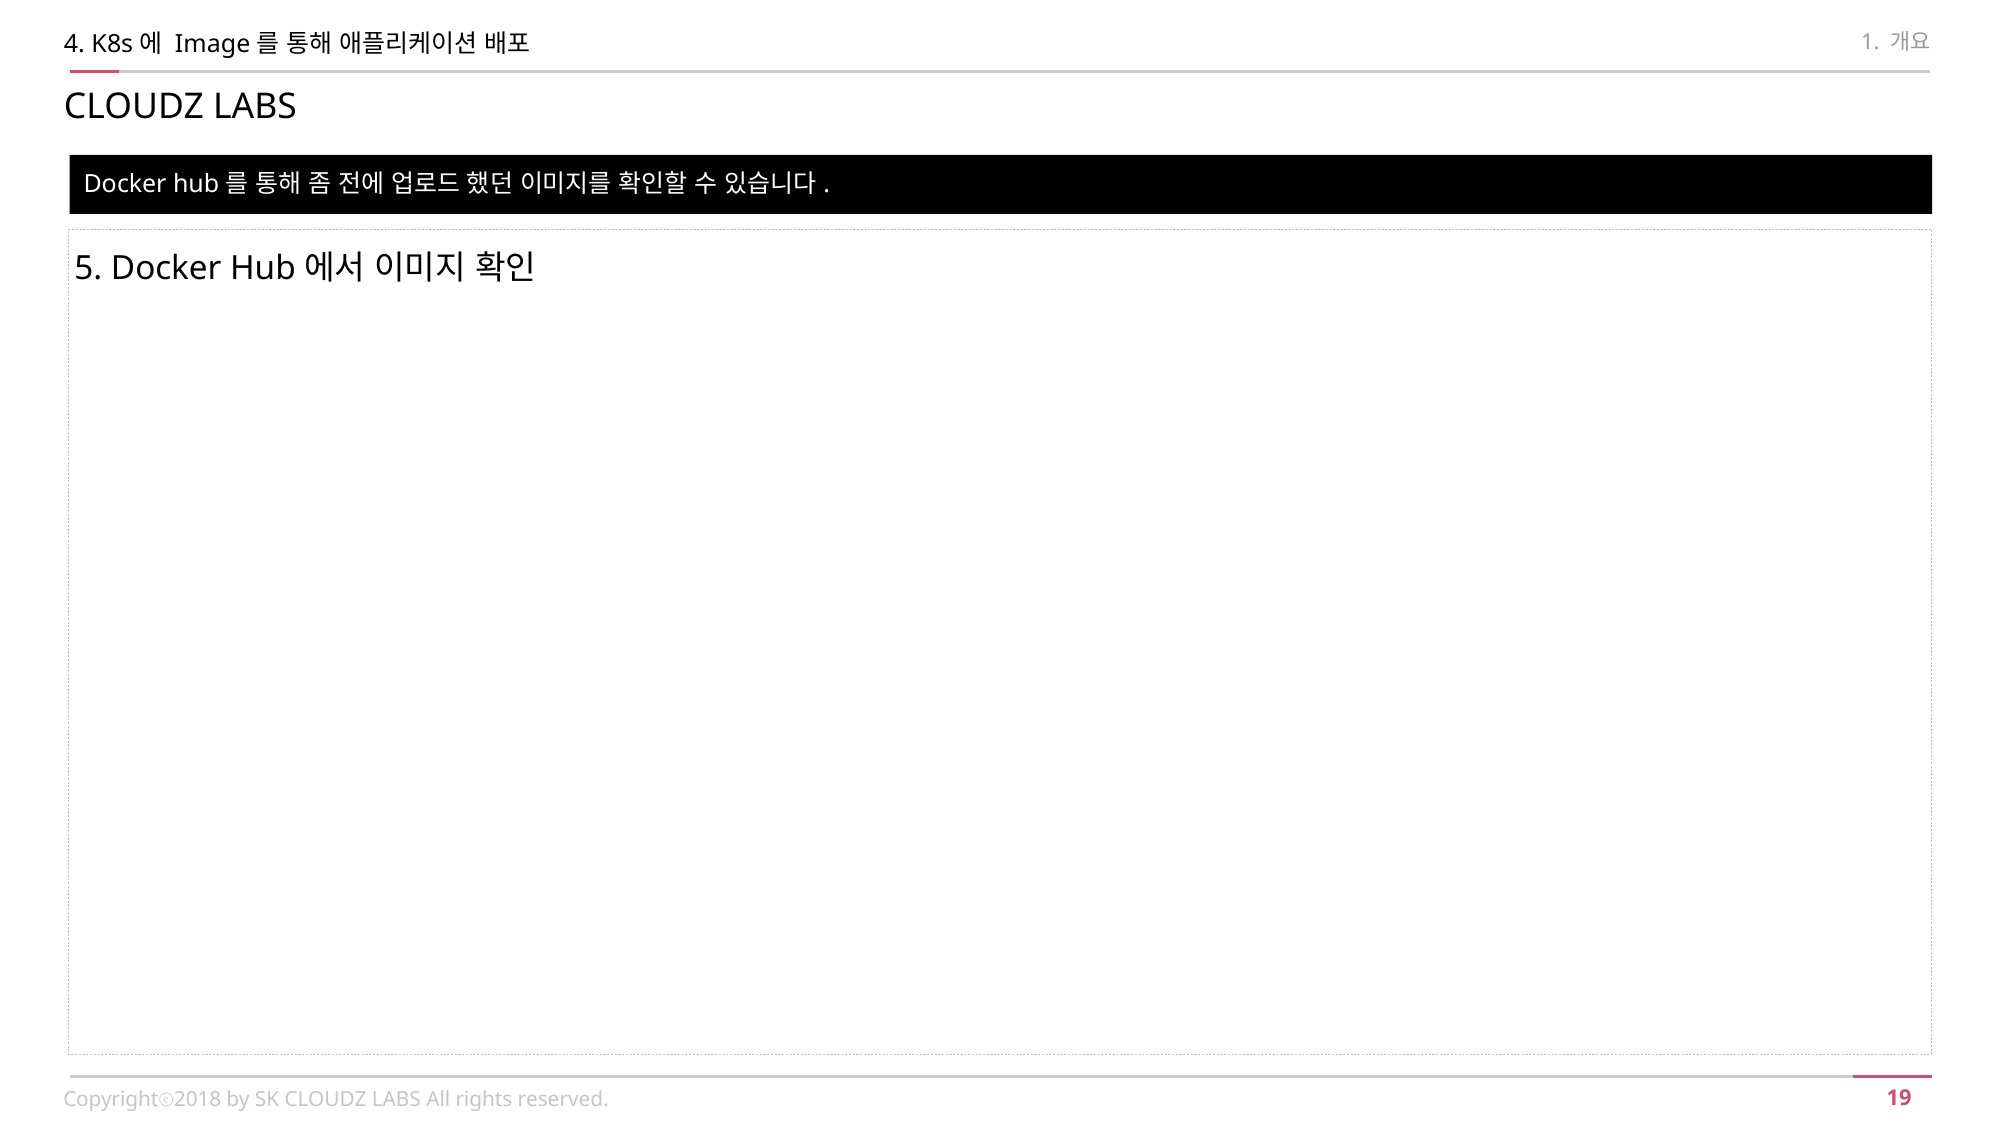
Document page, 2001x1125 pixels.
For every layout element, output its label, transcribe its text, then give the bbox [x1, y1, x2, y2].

list 4. K8s에 Image를 통해 애플리케이션 배포 [50, 30, 1153, 78]
list CLOUDZ LABS [50, 79, 1931, 144]
text_box 5. Docker Hub에서 이미지 확인 [59, 238, 1867, 933]
list 1. 개요 [1159, 30, 1931, 79]
list Docker hub를 통해 좀 전에 업로드 했던 이미지를 확인할 수 있습니다. [69, 154, 1933, 214]
footer Copyrightⓒ2018 by SK CLOUDZ LABS All rights reserved. [48, 1072, 1102, 1124]
